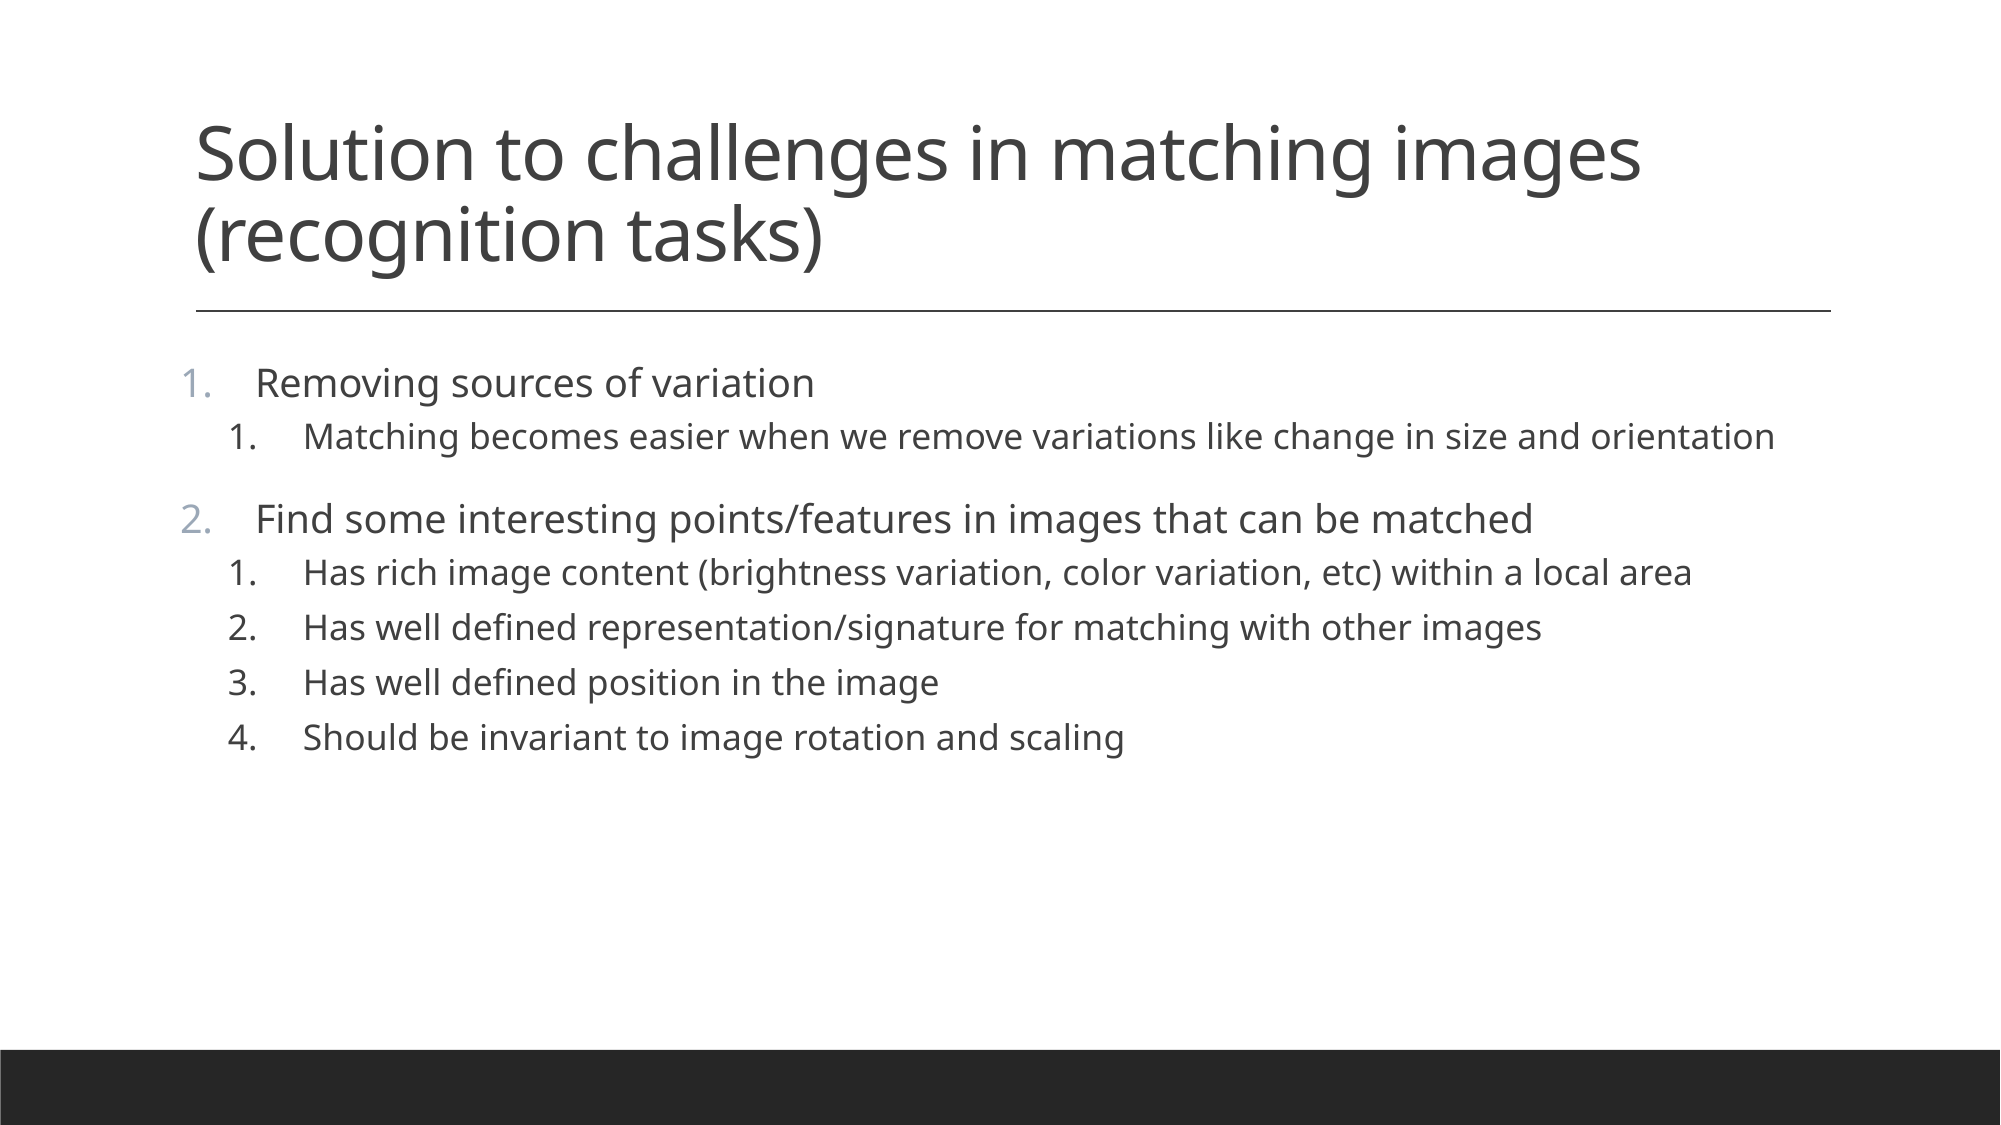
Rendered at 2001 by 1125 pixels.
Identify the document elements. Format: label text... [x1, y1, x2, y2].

title Solution to challenges in matching images (recognition tasks) [180, 47, 1830, 285]
list Removing sources of variation Matching becomes easier when we remove variations like change in size and orientation Find some interesting points/features in images that can be matched Has rich image content (brightness variation, color variation, etc) within a local area Has well defined representation/signature for matching with other images Has well defined position in the image Should be invariant to image rotation and scaling [180, 345, 1830, 963]
